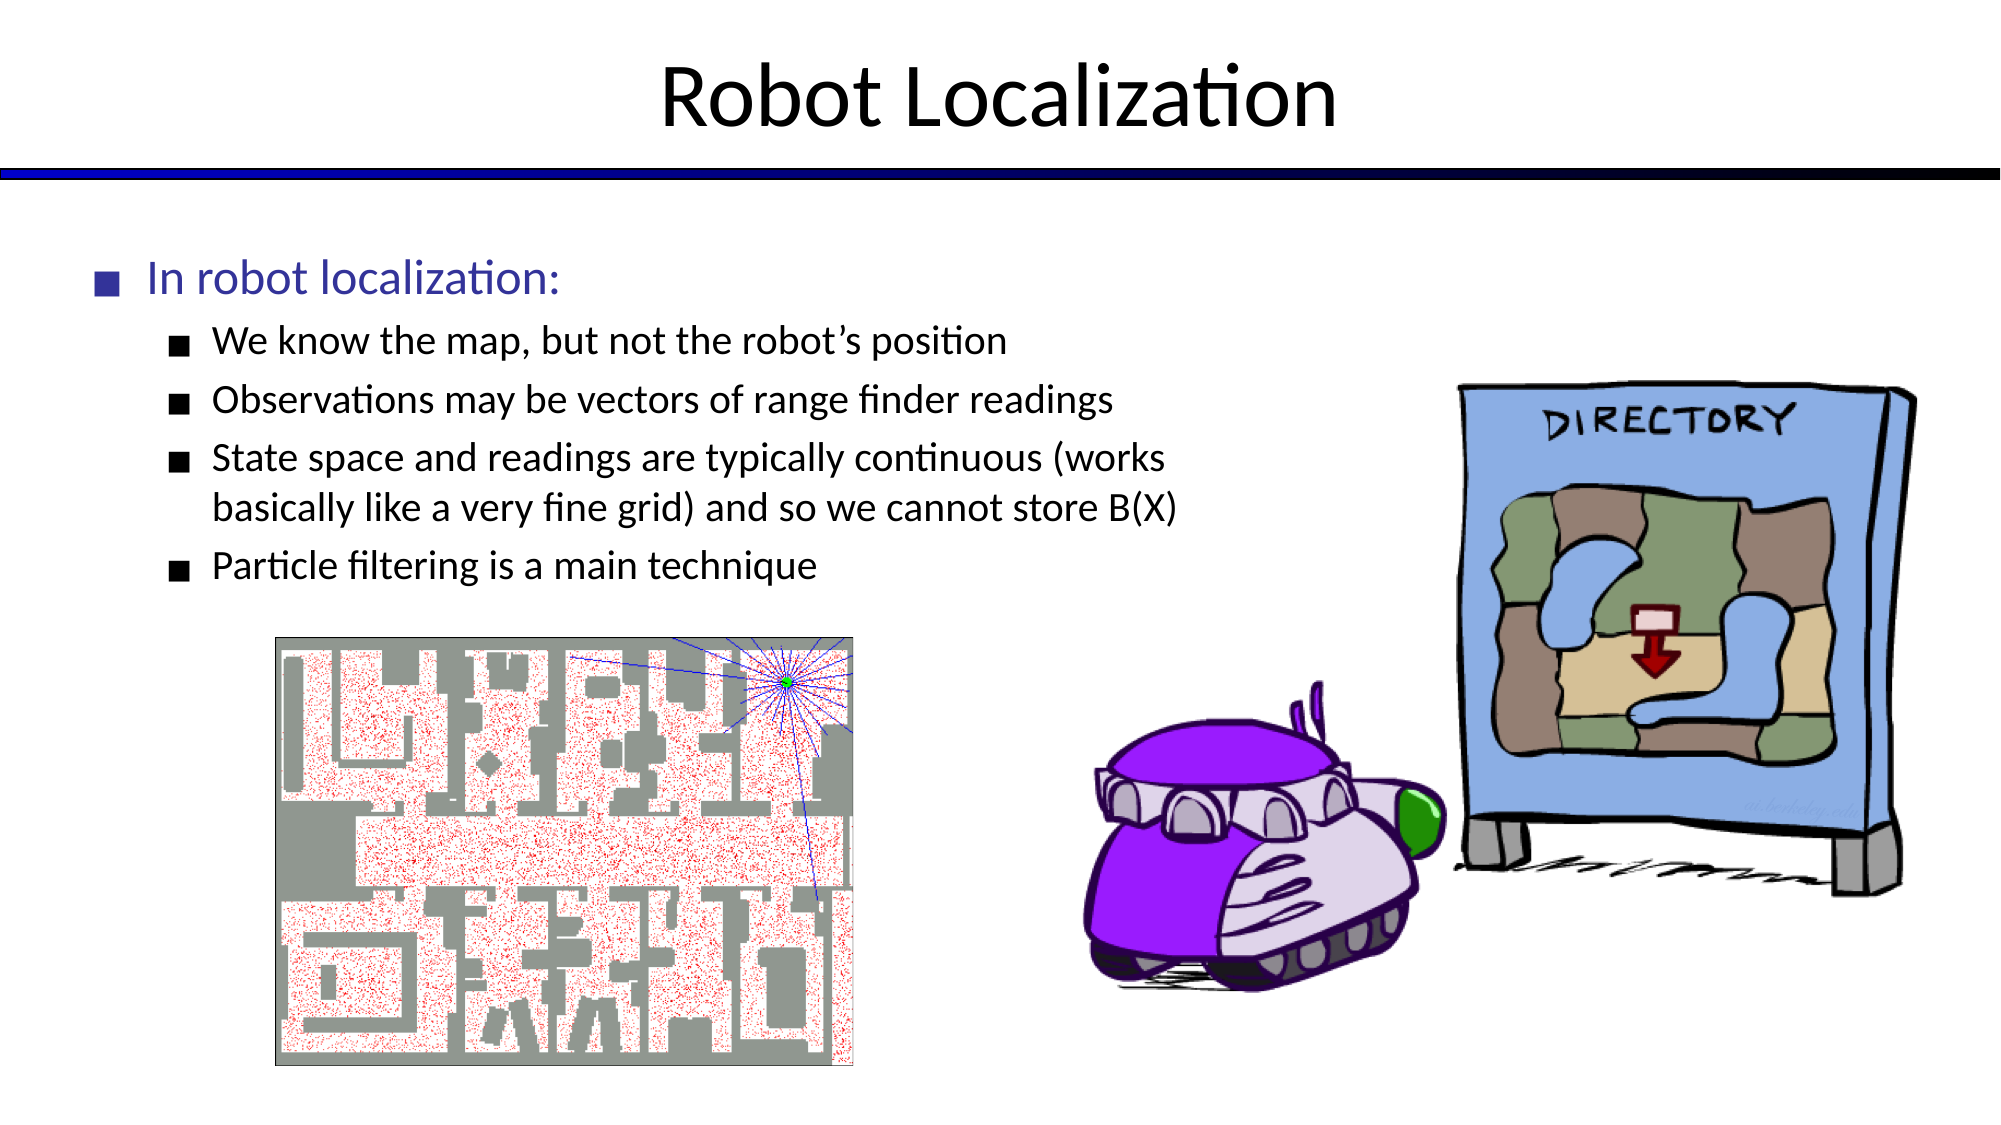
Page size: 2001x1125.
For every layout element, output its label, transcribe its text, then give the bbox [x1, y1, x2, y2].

title Robot Localization [0, 0, 2000, 184]
list In robot localization: We know the map, but not the robot’s position Observations may be vectors of range finder readings State space and readings are typically continuous (works basically like a very fine grid) and so we cannot store B(X) Particle filtering is a main technique [75, 237, 1213, 980]
picture [274, 637, 854, 1066]
picture [1023, 324, 1938, 1004]
